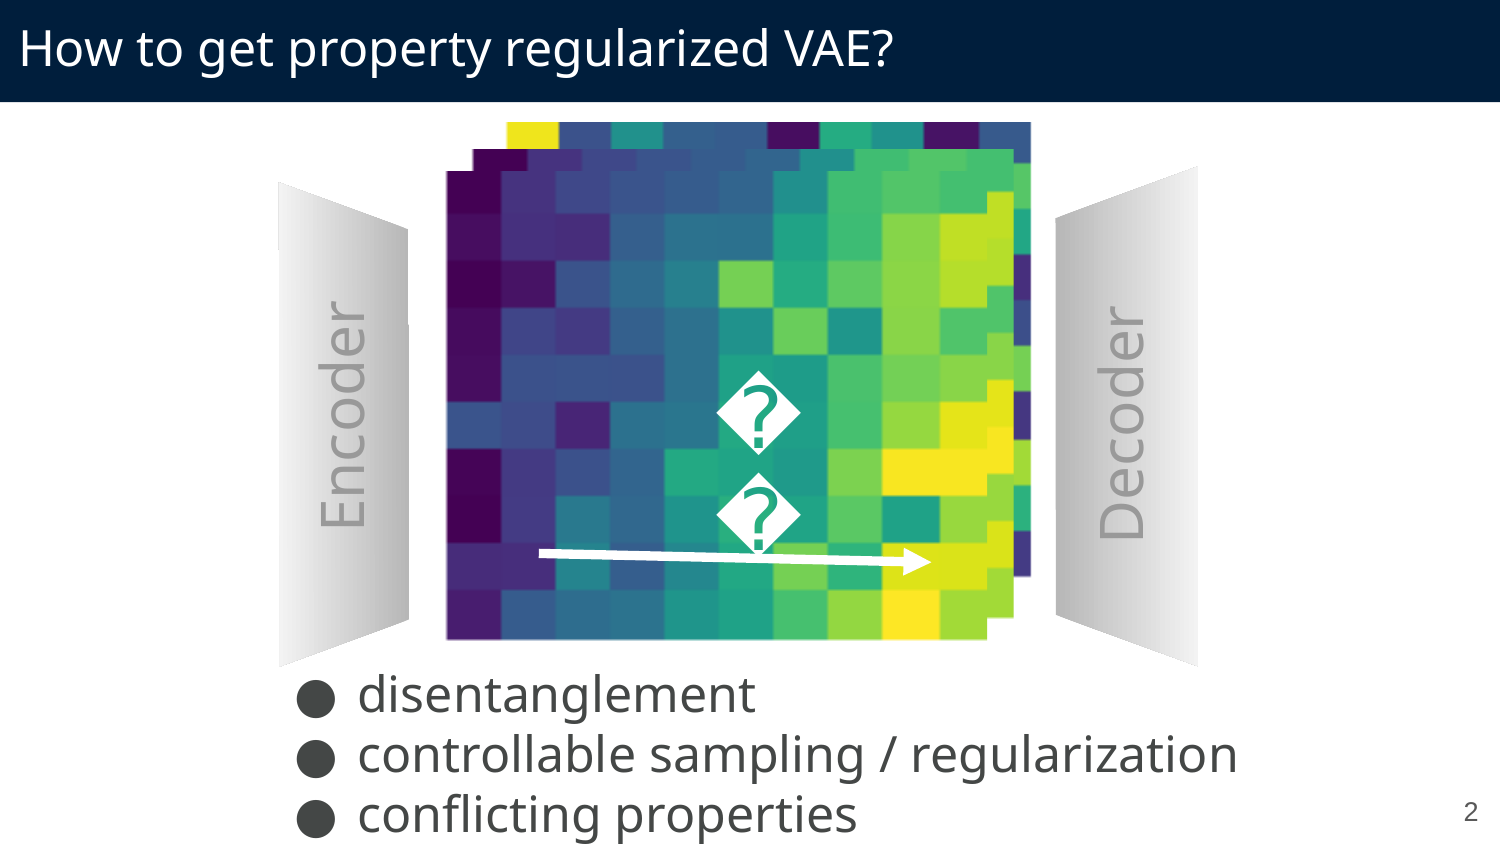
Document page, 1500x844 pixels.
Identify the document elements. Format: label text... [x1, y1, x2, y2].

picture [424, 122, 1032, 672]
text_box [1055, 214, 1066, 619]
text_box disentanglement controllable sampling / regularization conflicting properties [267, 647, 1258, 844]
text_box [1168, 166, 1199, 177]
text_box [538, 553, 932, 563]
text_box How to get property regularized VAE? [0, 0, 1500, 103]
text_box Encoder [254, 169, 425, 664]
text_box Decoder [1066, 177, 1246, 647]
slide_number ‹#› [1403, 779, 1494, 844]
